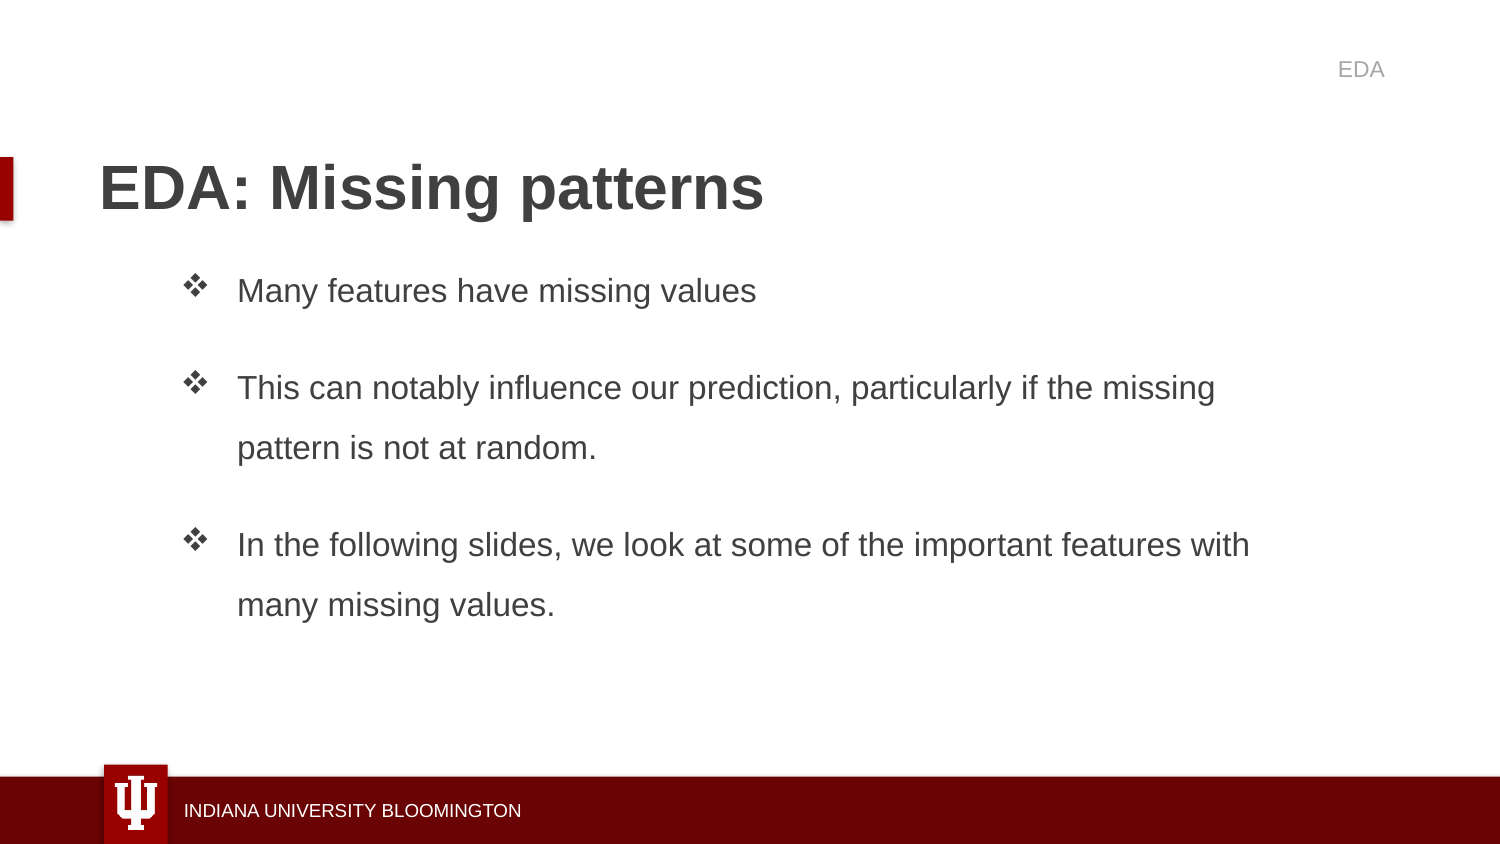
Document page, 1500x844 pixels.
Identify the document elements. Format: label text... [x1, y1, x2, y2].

list EDA [792, 46, 1400, 89]
title EDA: Missing patterns [84, 127, 1294, 242]
list Many features have missing values This can notably influence our prediction, particularly if the missing pattern is not at random. In the following slides, we look at some of the important features with many missing values. [15, 241, 1345, 703]
